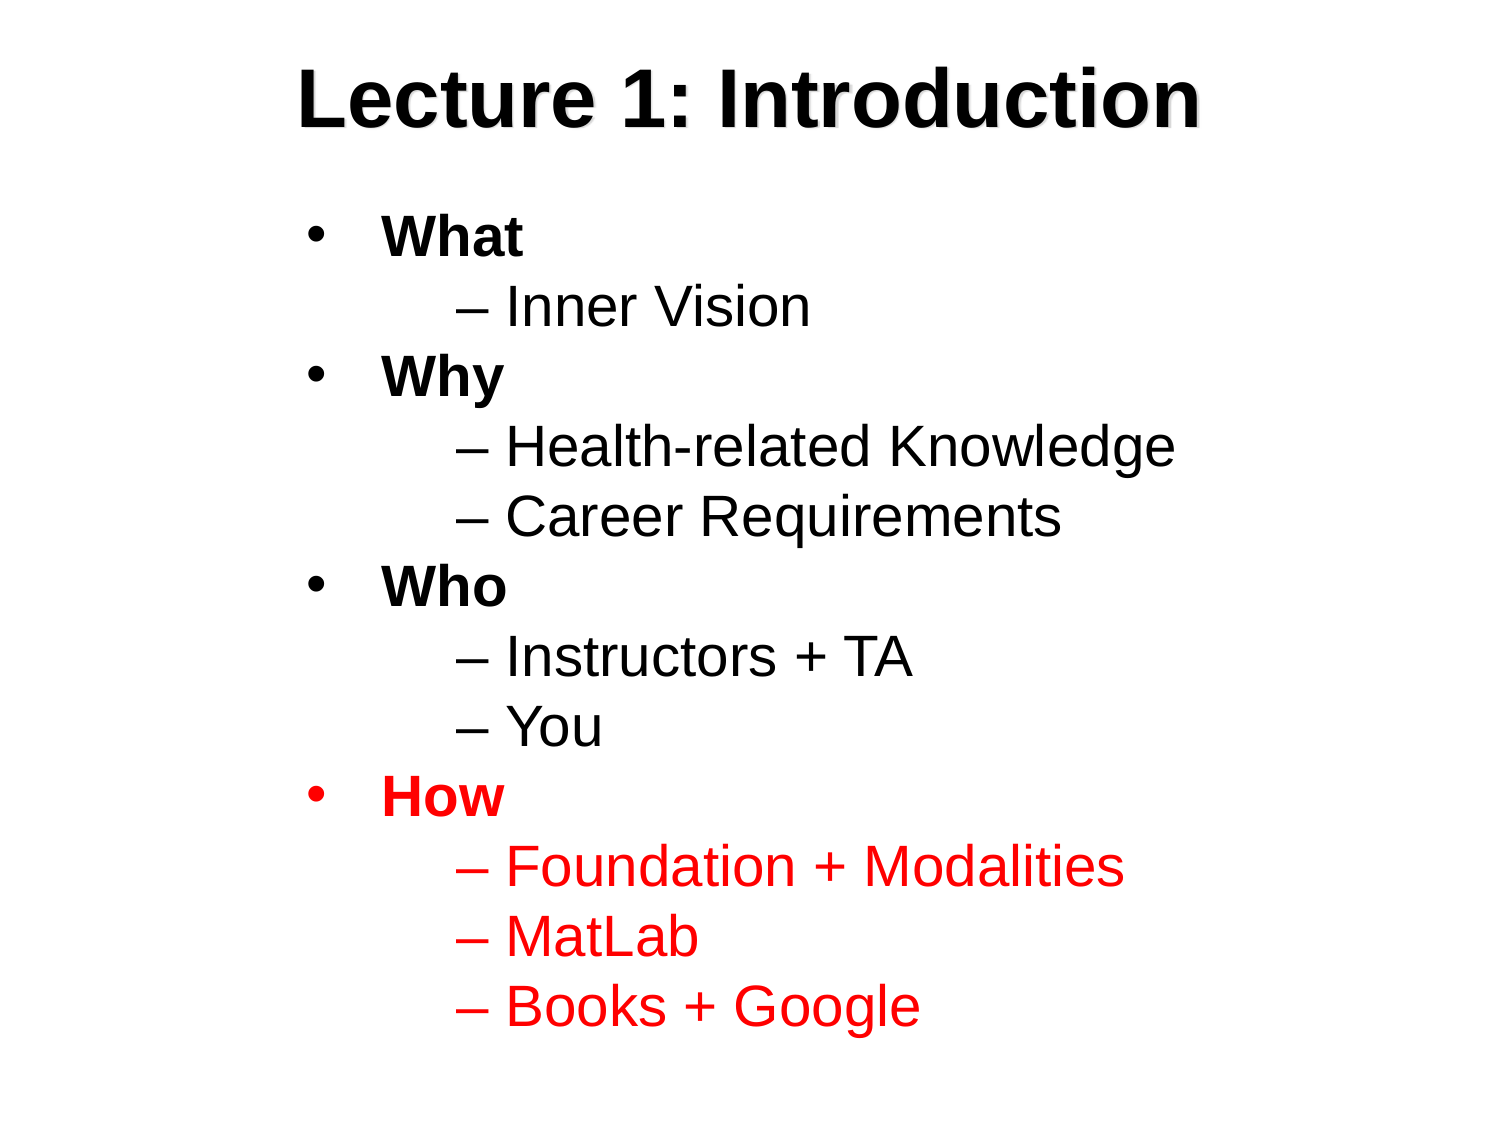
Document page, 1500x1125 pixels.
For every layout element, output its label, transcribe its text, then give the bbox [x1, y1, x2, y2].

list What – Inner Vision Why – Health-related Knowledge – Career Requirements Who – Instructors + TA – You How – Foundation + Modalities – MatLab – Books + Google [291, 190, 1220, 1056]
title Lecture 1: Introduction [24, 24, 1476, 163]
